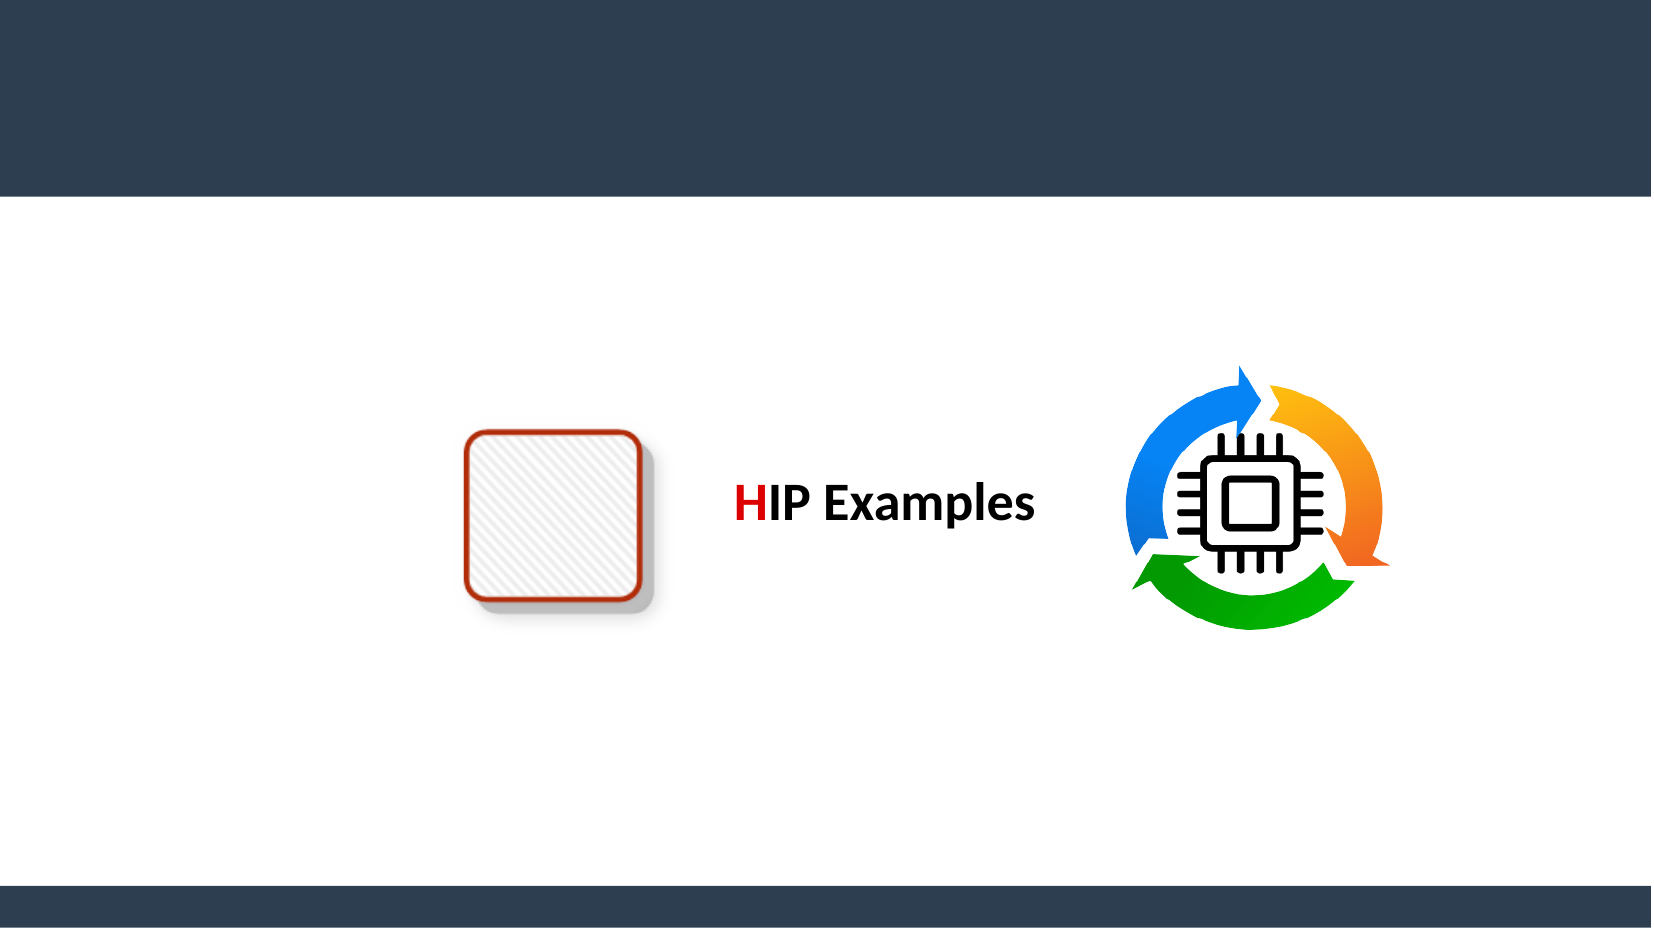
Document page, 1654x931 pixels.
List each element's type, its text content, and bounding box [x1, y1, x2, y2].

picture [442, 407, 676, 638]
text_box HIP Examples [354, 460, 1416, 694]
picture [1111, 359, 1393, 637]
